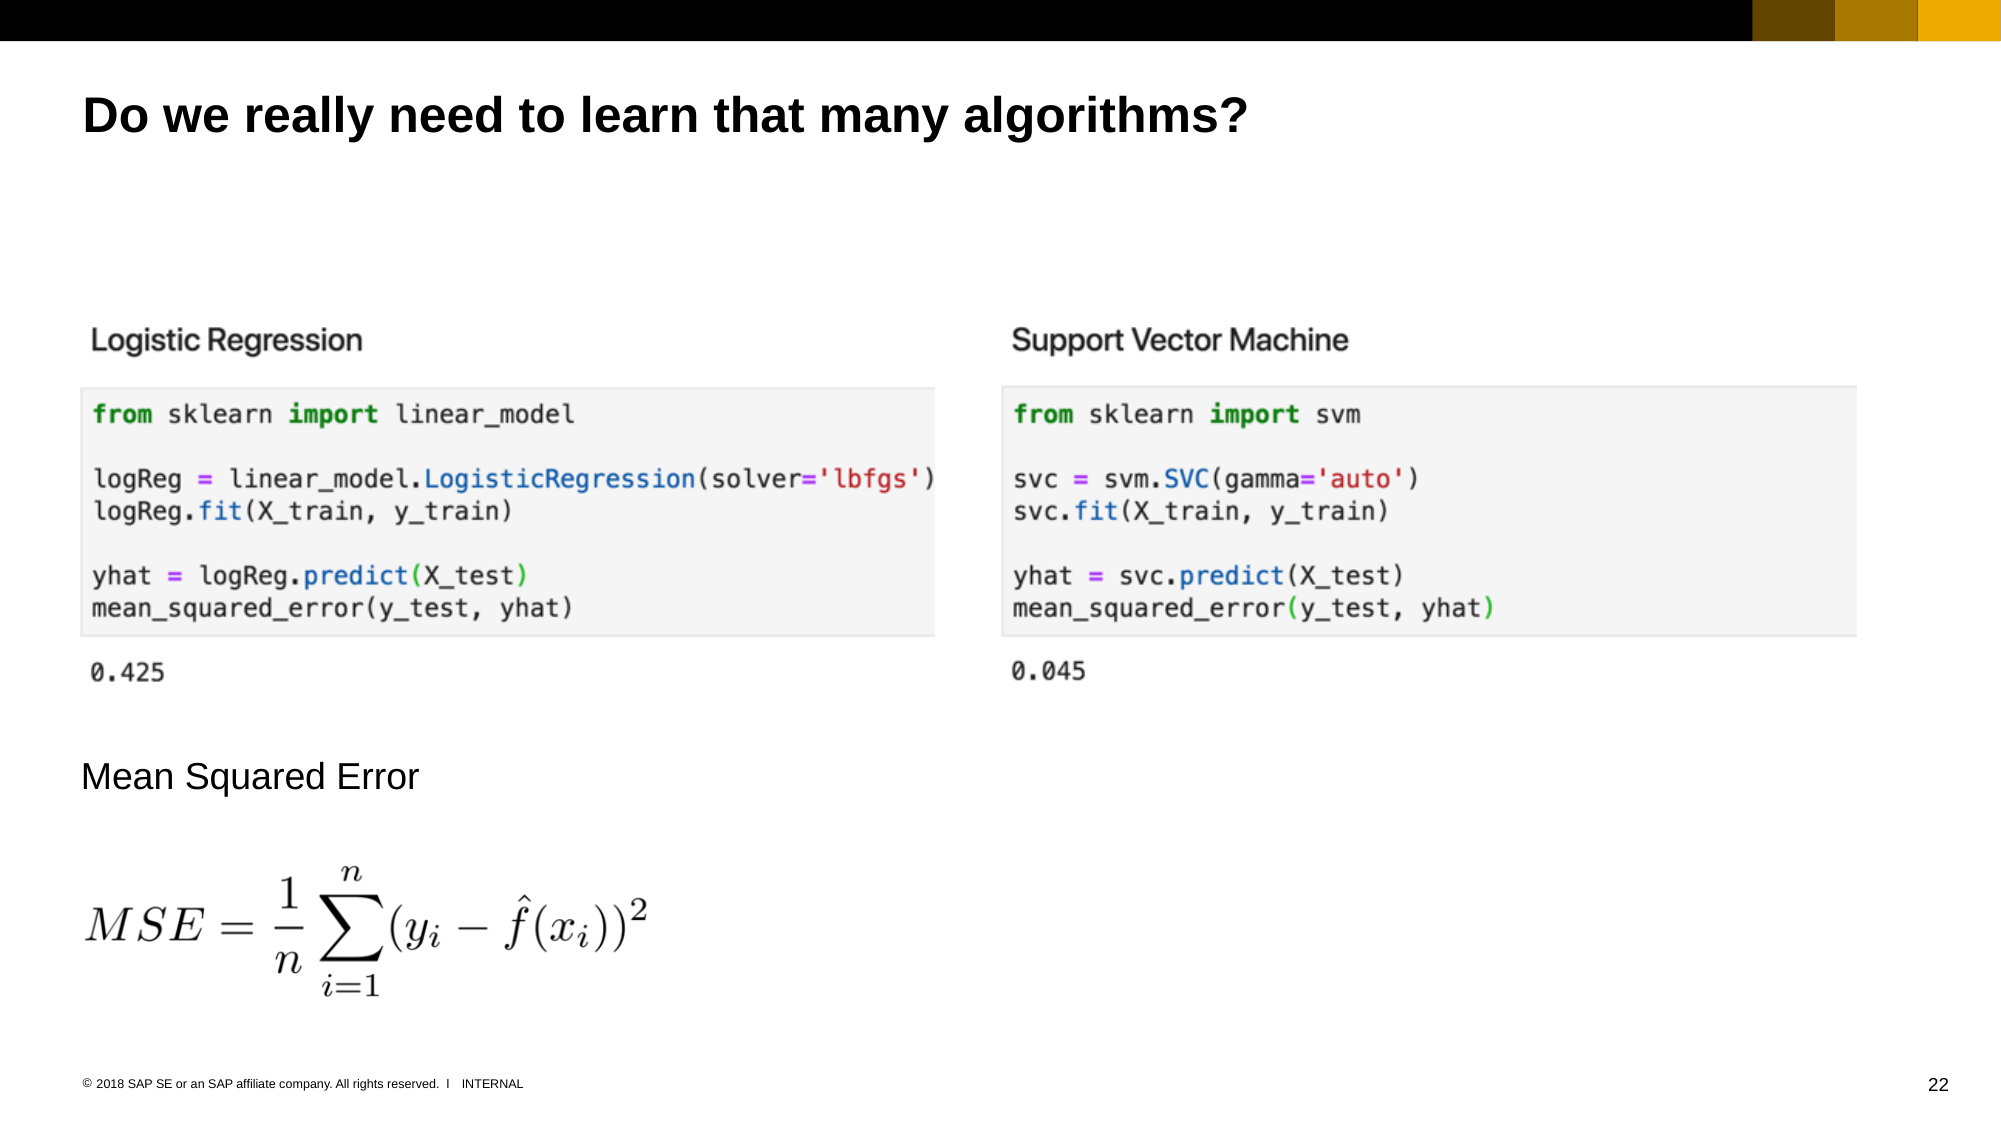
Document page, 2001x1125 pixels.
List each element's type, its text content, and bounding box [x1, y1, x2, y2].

picture [999, 326, 1857, 686]
title Do we really need to learn that many algorithms? [82, 82, 1918, 144]
picture [78, 861, 651, 1000]
text_box Mean Squared Error [80, 752, 421, 798]
picture [78, 326, 936, 689]
